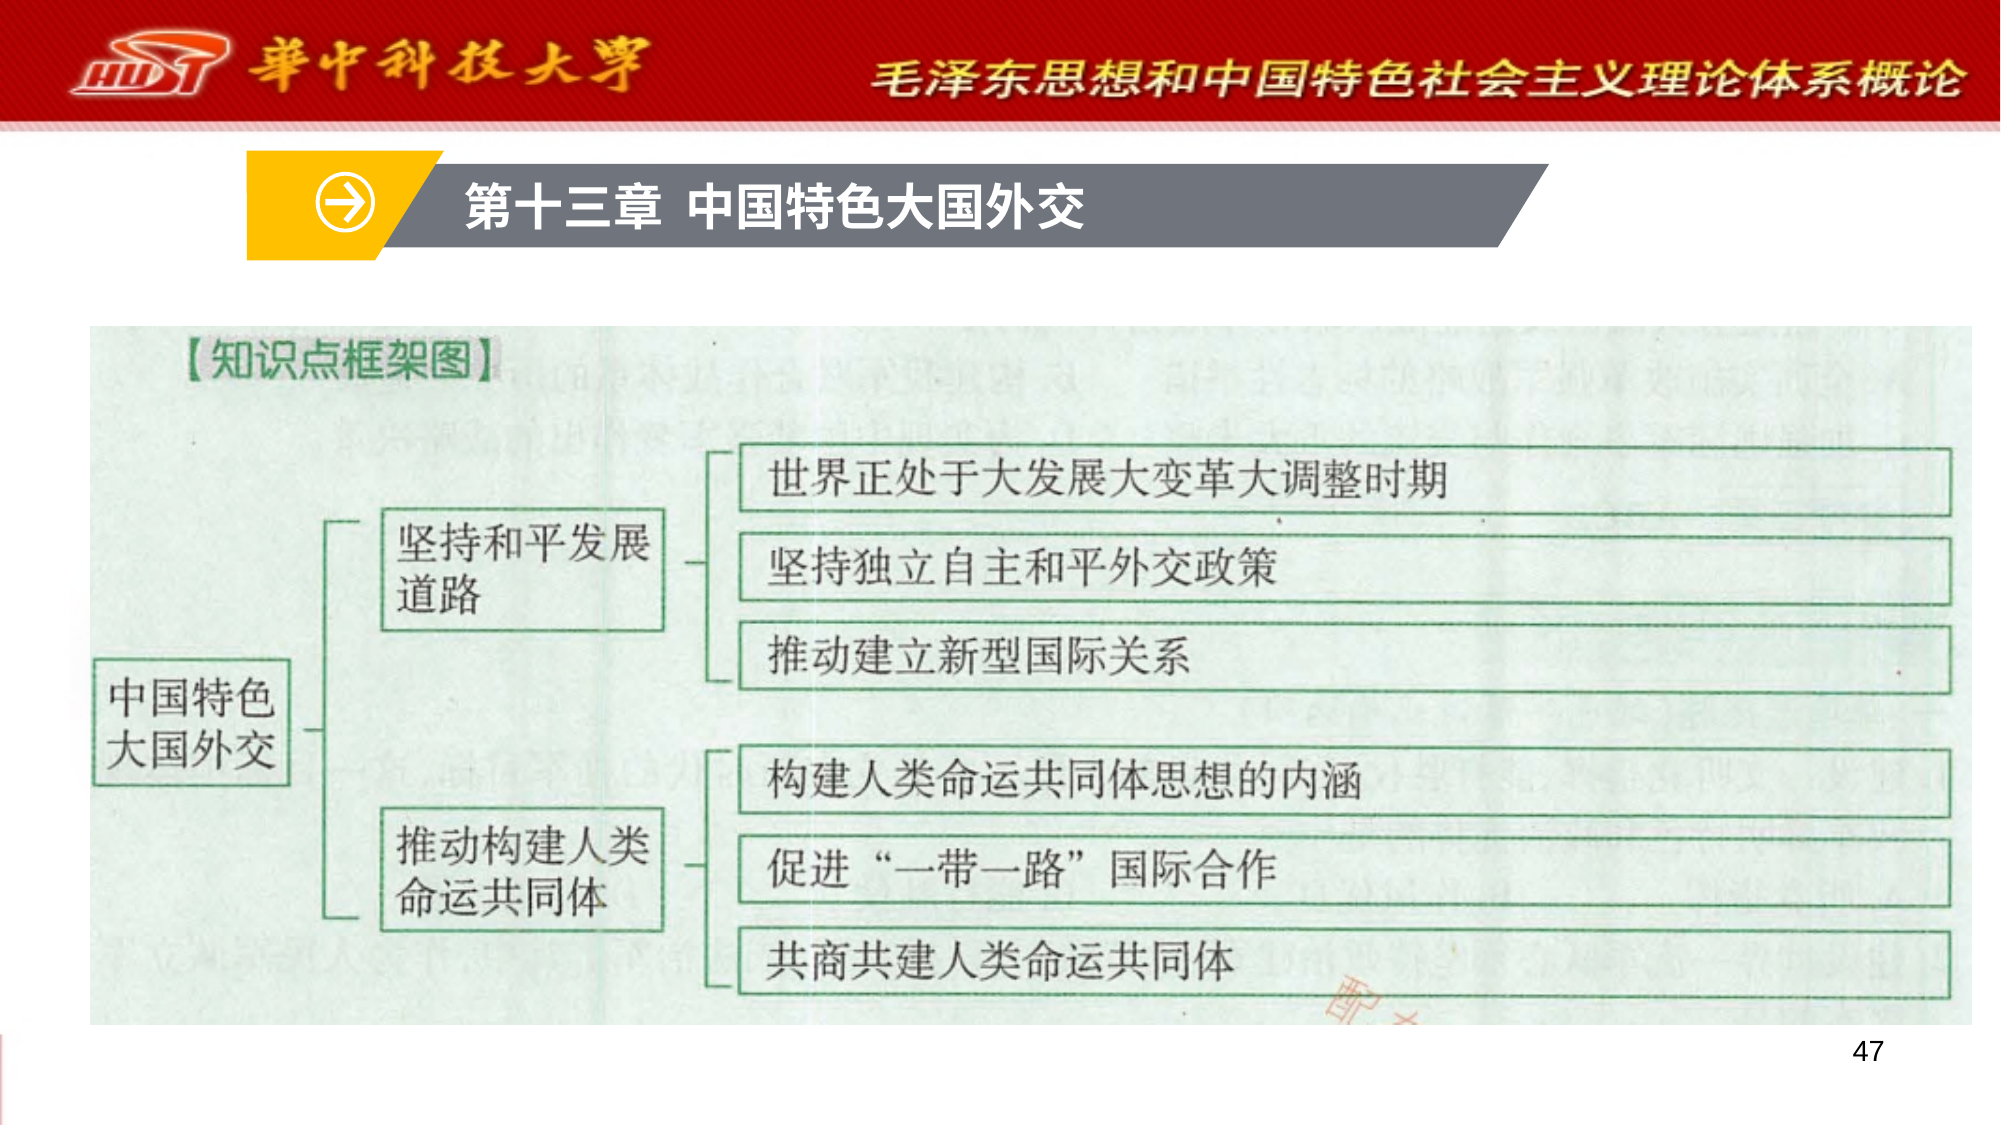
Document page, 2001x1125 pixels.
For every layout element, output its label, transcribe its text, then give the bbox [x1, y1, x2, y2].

text_box 第十三章 中国特色大国外交 [448, 167, 1101, 243]
picture [0, 0, 2001, 1125]
slide_number 47 [1433, 1036, 1900, 1103]
text_box [315, 171, 375, 233]
text_box [384, 163, 1550, 248]
text_box [246, 150, 445, 261]
